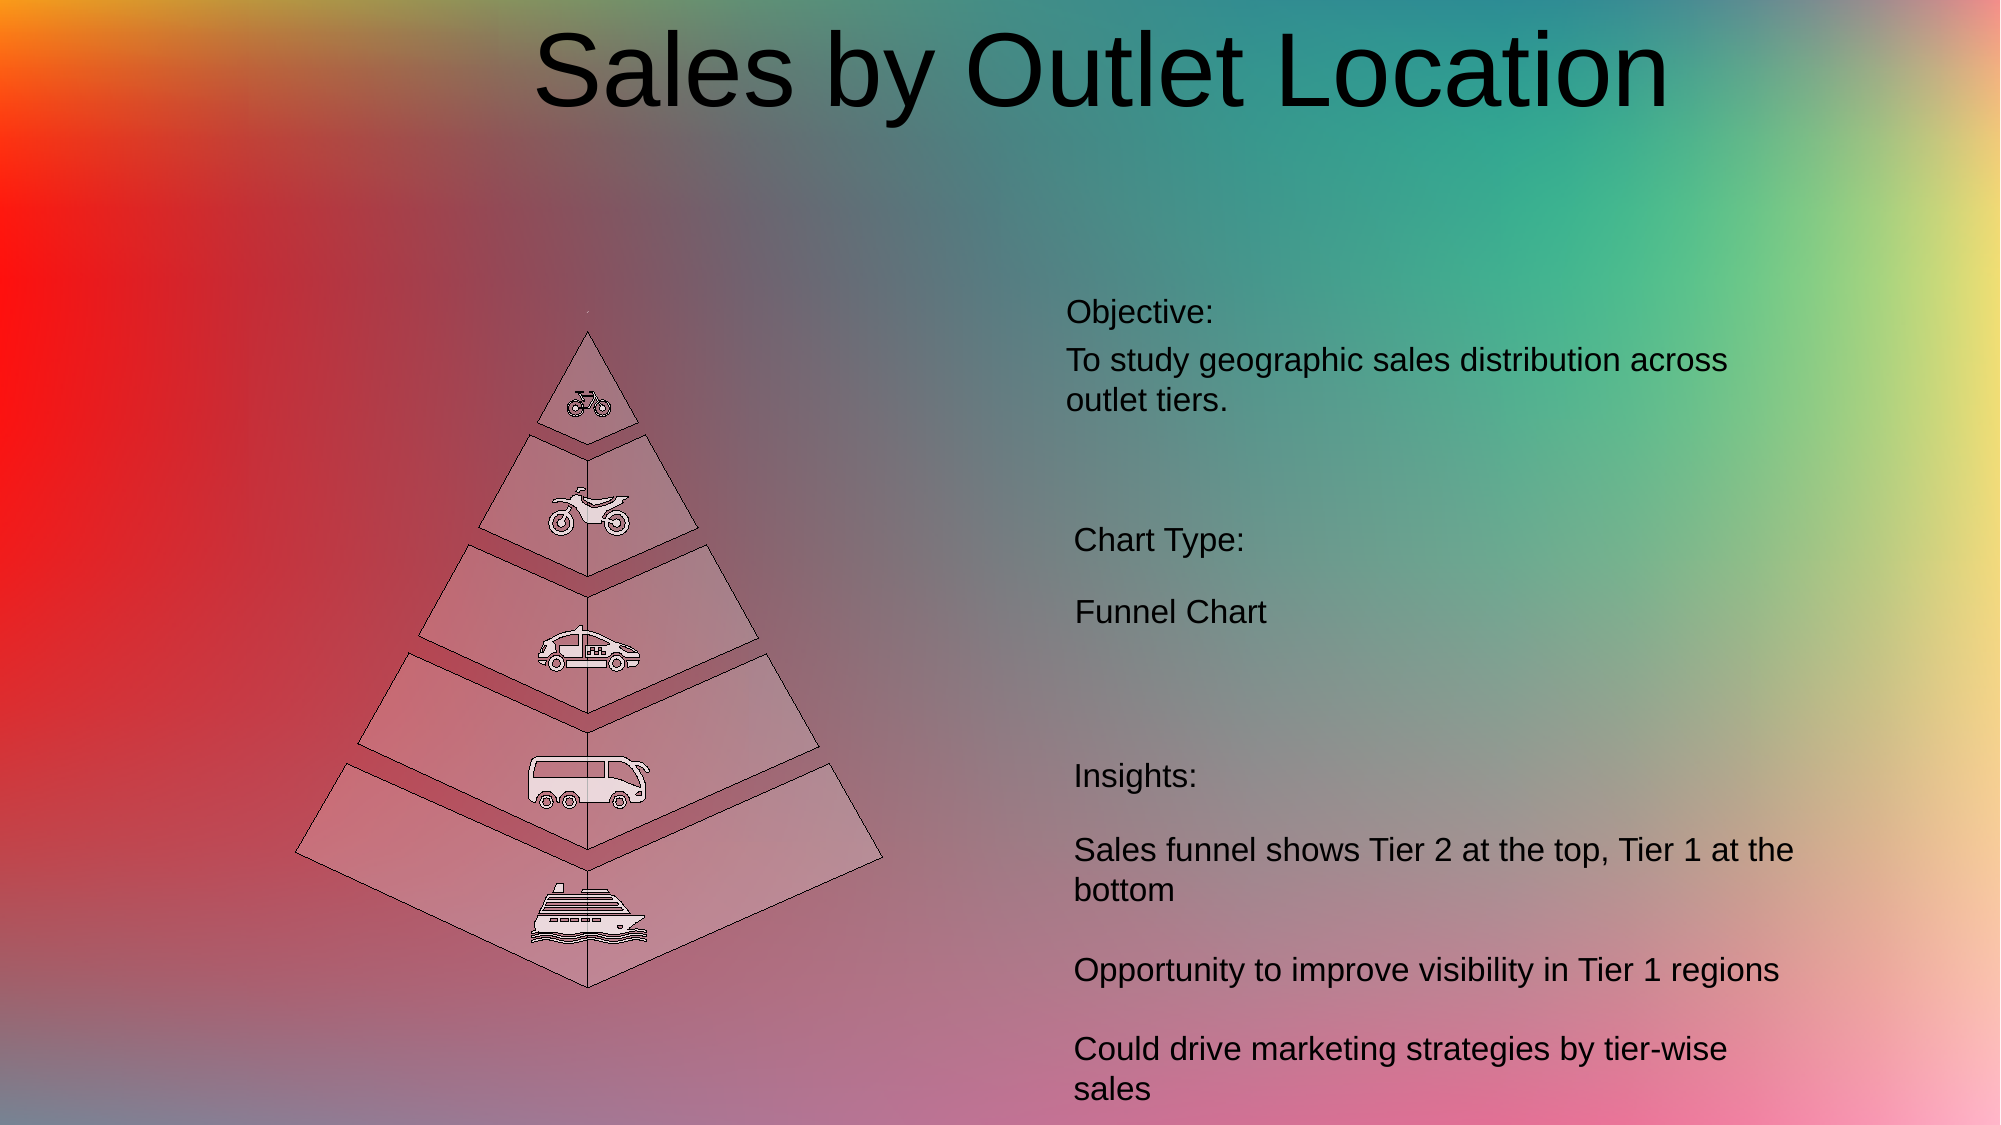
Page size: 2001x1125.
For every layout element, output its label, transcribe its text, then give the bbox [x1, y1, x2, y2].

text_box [295, 311, 883, 988]
text_box To study geographic sales distribution across outlet tiers. [1051, 330, 1819, 426]
text_box Insights: [1058, 707, 1328, 793]
text_box Chart Type: [1058, 510, 1261, 565]
text_box Sales by Outlet Location [488, 6, 1724, 137]
text_box Funnel Chart [1051, 582, 1819, 678]
text_box Sales funnel shows Tier 2 at the top, Tier 1 at the bottom Opportunity to improve visibility in Tier 1 regions Could drive marketing strategies by tier-wise sales [1058, 820, 1827, 1115]
text_box Objective: [1051, 283, 1230, 330]
picture [0, 0, 2001, 1125]
